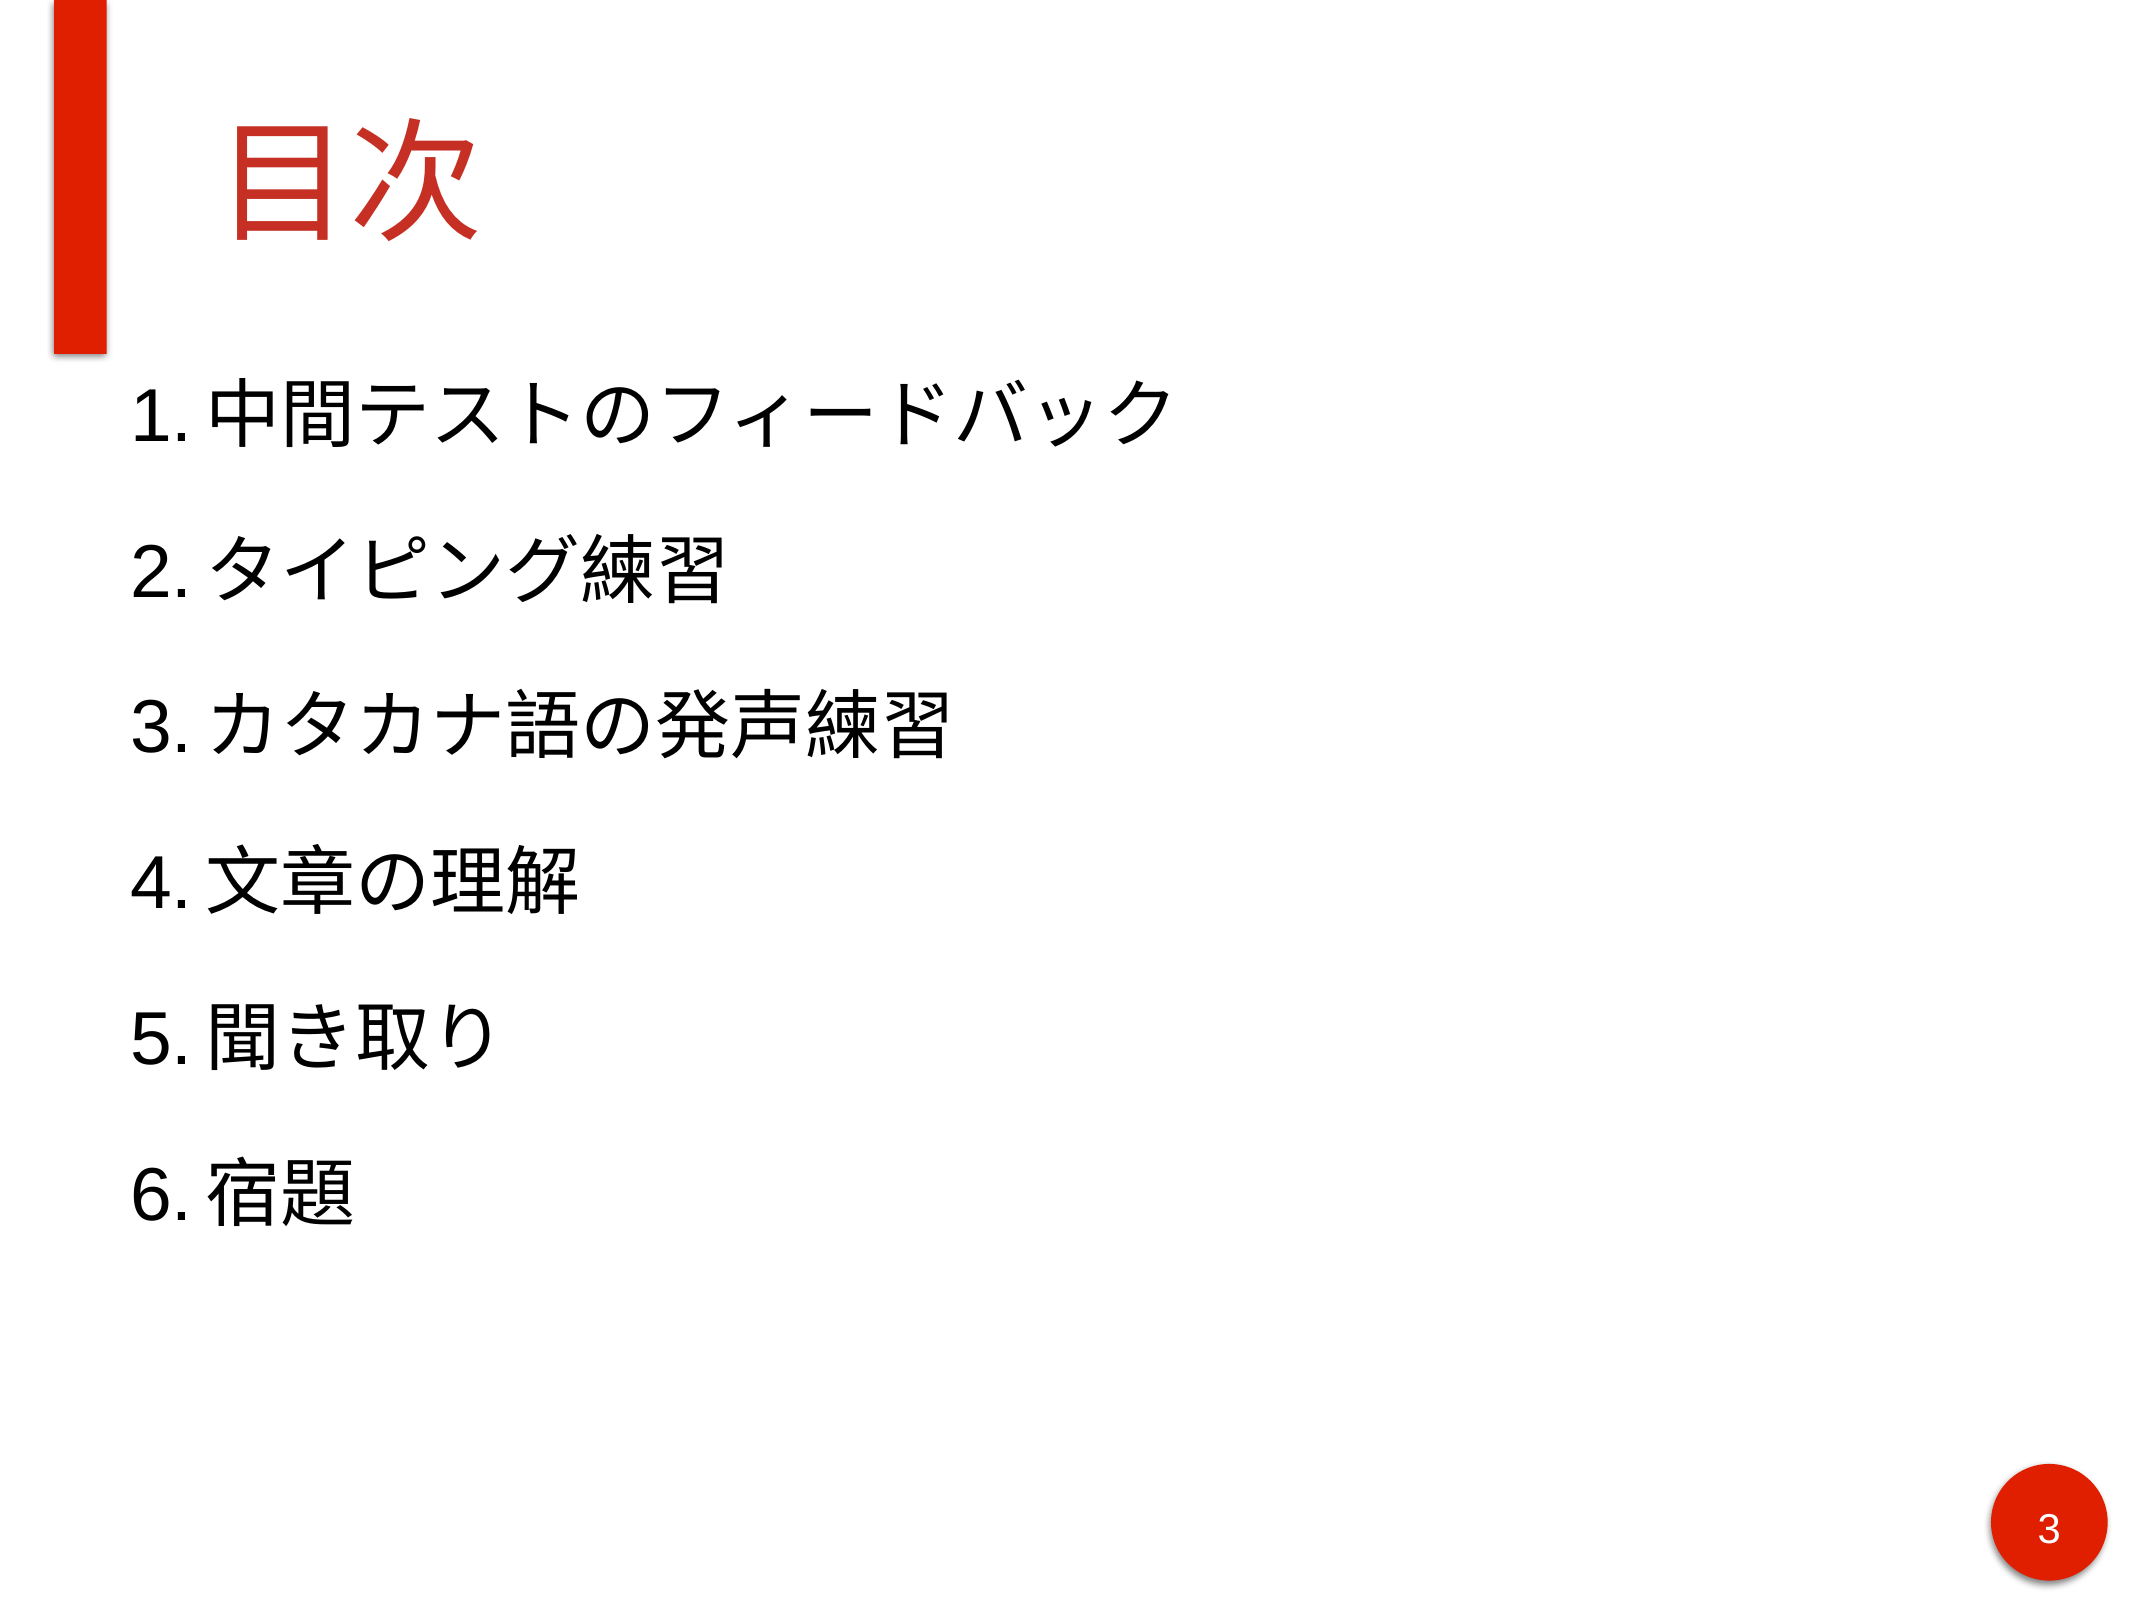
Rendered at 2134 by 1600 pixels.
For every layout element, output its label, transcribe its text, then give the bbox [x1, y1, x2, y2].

slide_number ‹#› [2012, 1493, 2087, 1552]
list 中間テストのフィードバック タイピング練習 カタカナ語の発声練習 文章の理解 聞き取り 宿題 [121, 368, 1943, 1244]
title 目次 [208, 11, 1927, 343]
